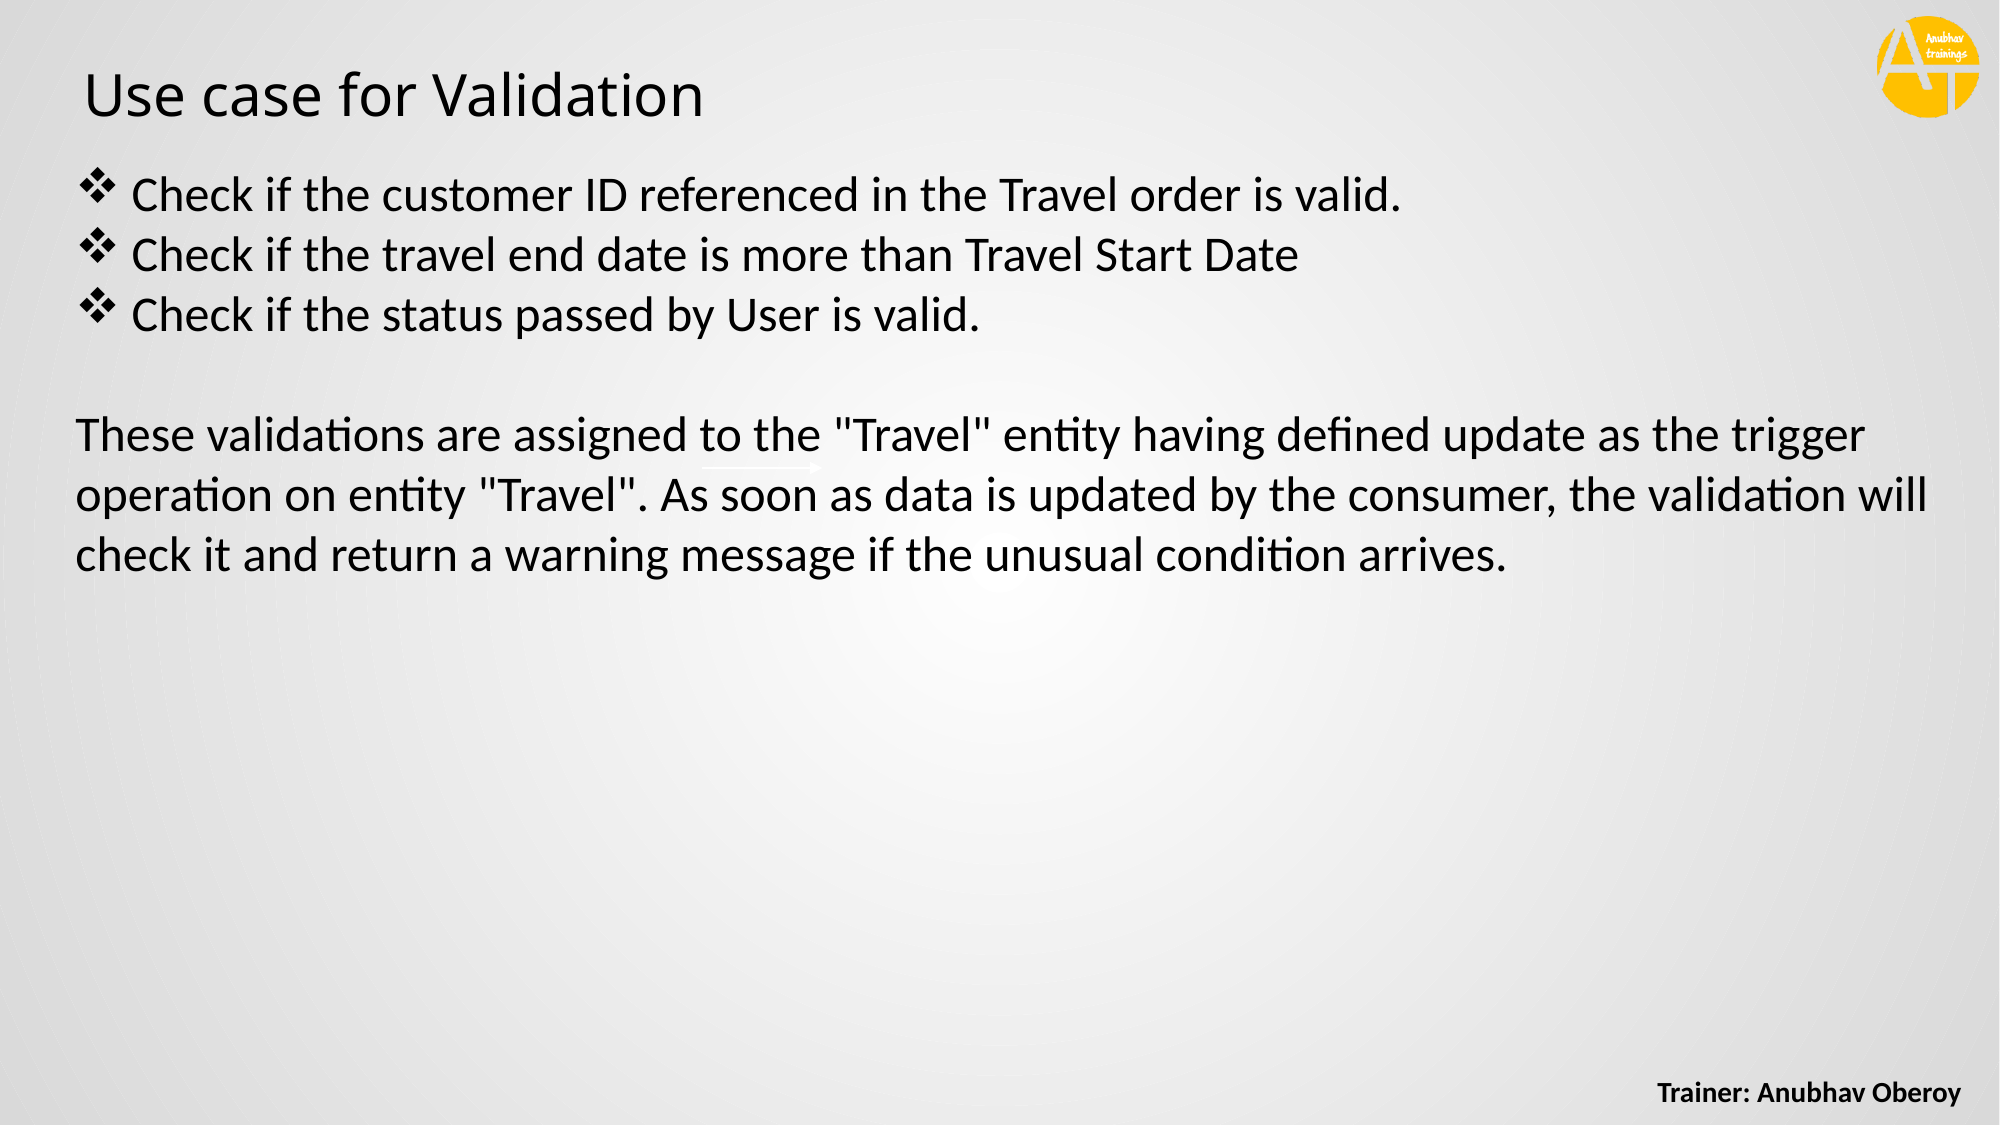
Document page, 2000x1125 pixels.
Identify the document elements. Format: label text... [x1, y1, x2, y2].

footer Trainer: Anubhav Oberoy [1625, 1061, 1994, 1121]
text_box Check if the customer ID referenced in the Travel order is valid. Check if the travel end date is more than Travel Start Date Check if the status passed by User is valid. These validations are assigned to the "Travel" entity having defined update as the trigger operation on entity "Travel". As soon as data is updated by the consumer, the validation will check it and return a warning message if the unusual condition arrives. [60, 153, 1957, 589]
title Use case for Validation [63, 34, 1863, 152]
picture [1866, 9, 1985, 126]
